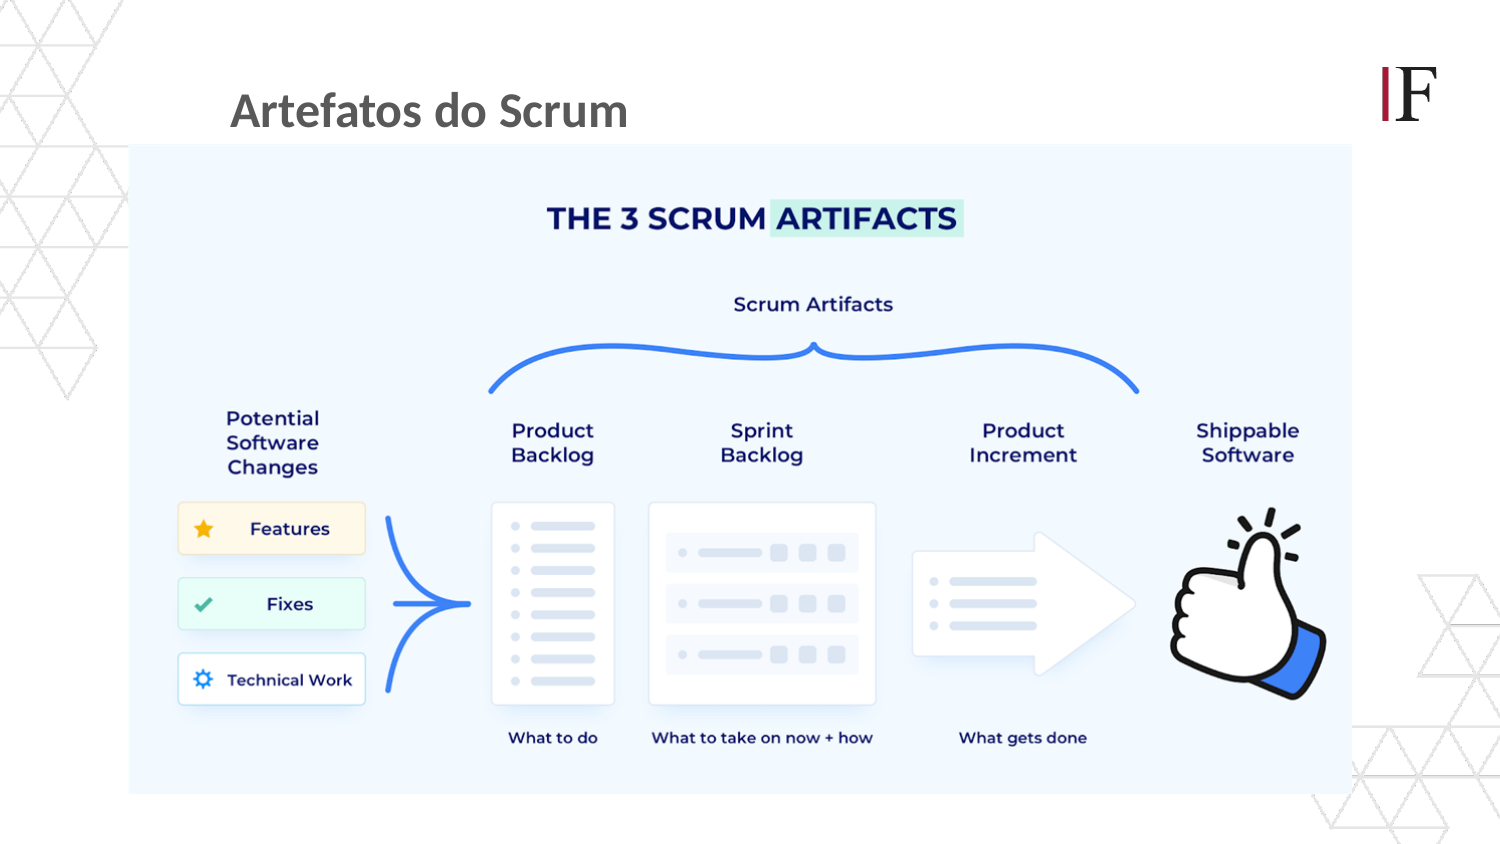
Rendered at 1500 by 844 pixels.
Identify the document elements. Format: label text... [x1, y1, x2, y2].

text_box Artefatos do Scrum [219, 72, 1158, 142]
picture [0, 0, 1500, 844]
